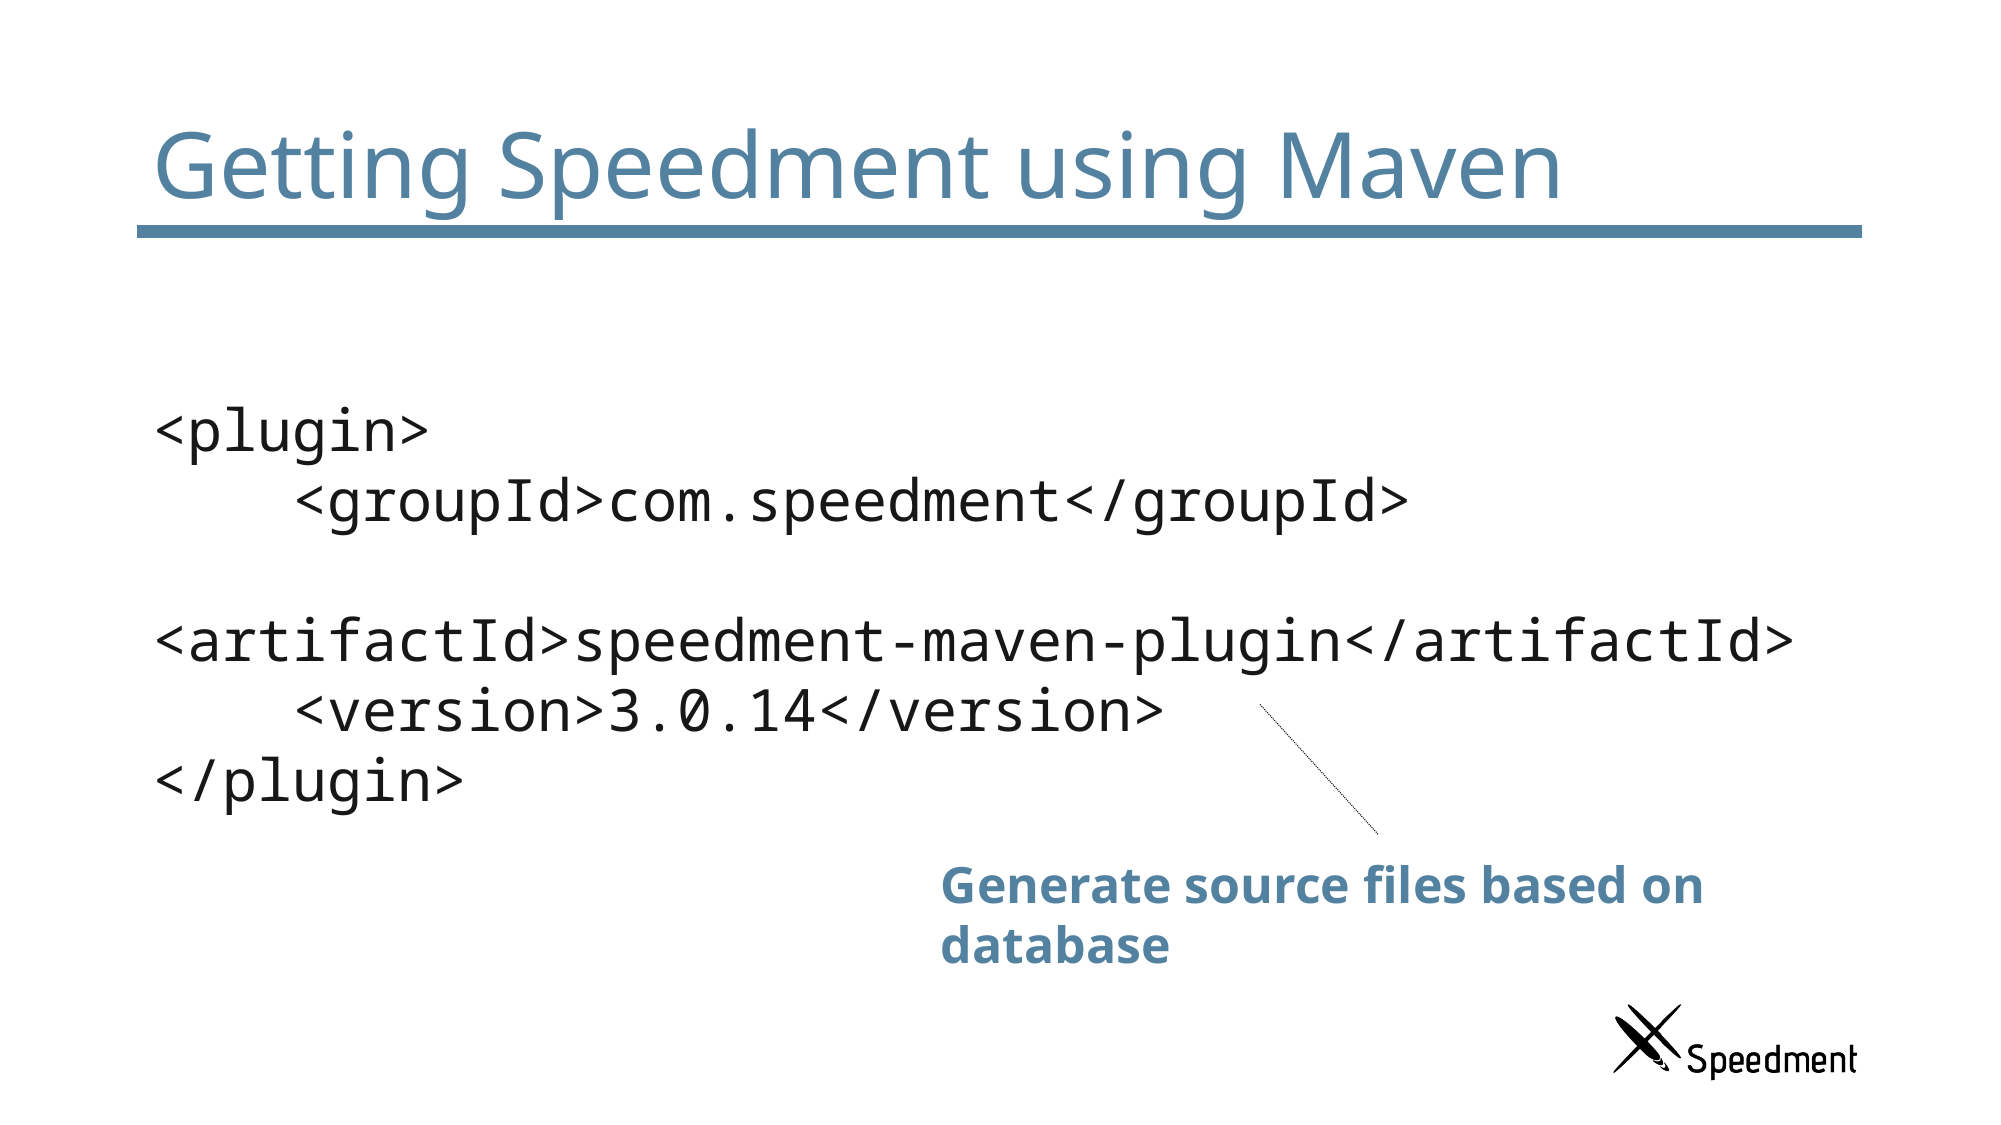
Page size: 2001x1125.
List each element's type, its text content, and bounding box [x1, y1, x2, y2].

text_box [1259, 704, 1378, 835]
list <plugin> <groupId>com.speedment</groupId> <artifactId>speedment-maven-plugin</artifactId> <version>3.0.14</version> </plugin> [137, 385, 1934, 1001]
title Getting Speedment using Maven [137, 59, 1863, 278]
text_box Generate source files based on database [940, 845, 1910, 981]
picture [1613, 1004, 1858, 1081]
